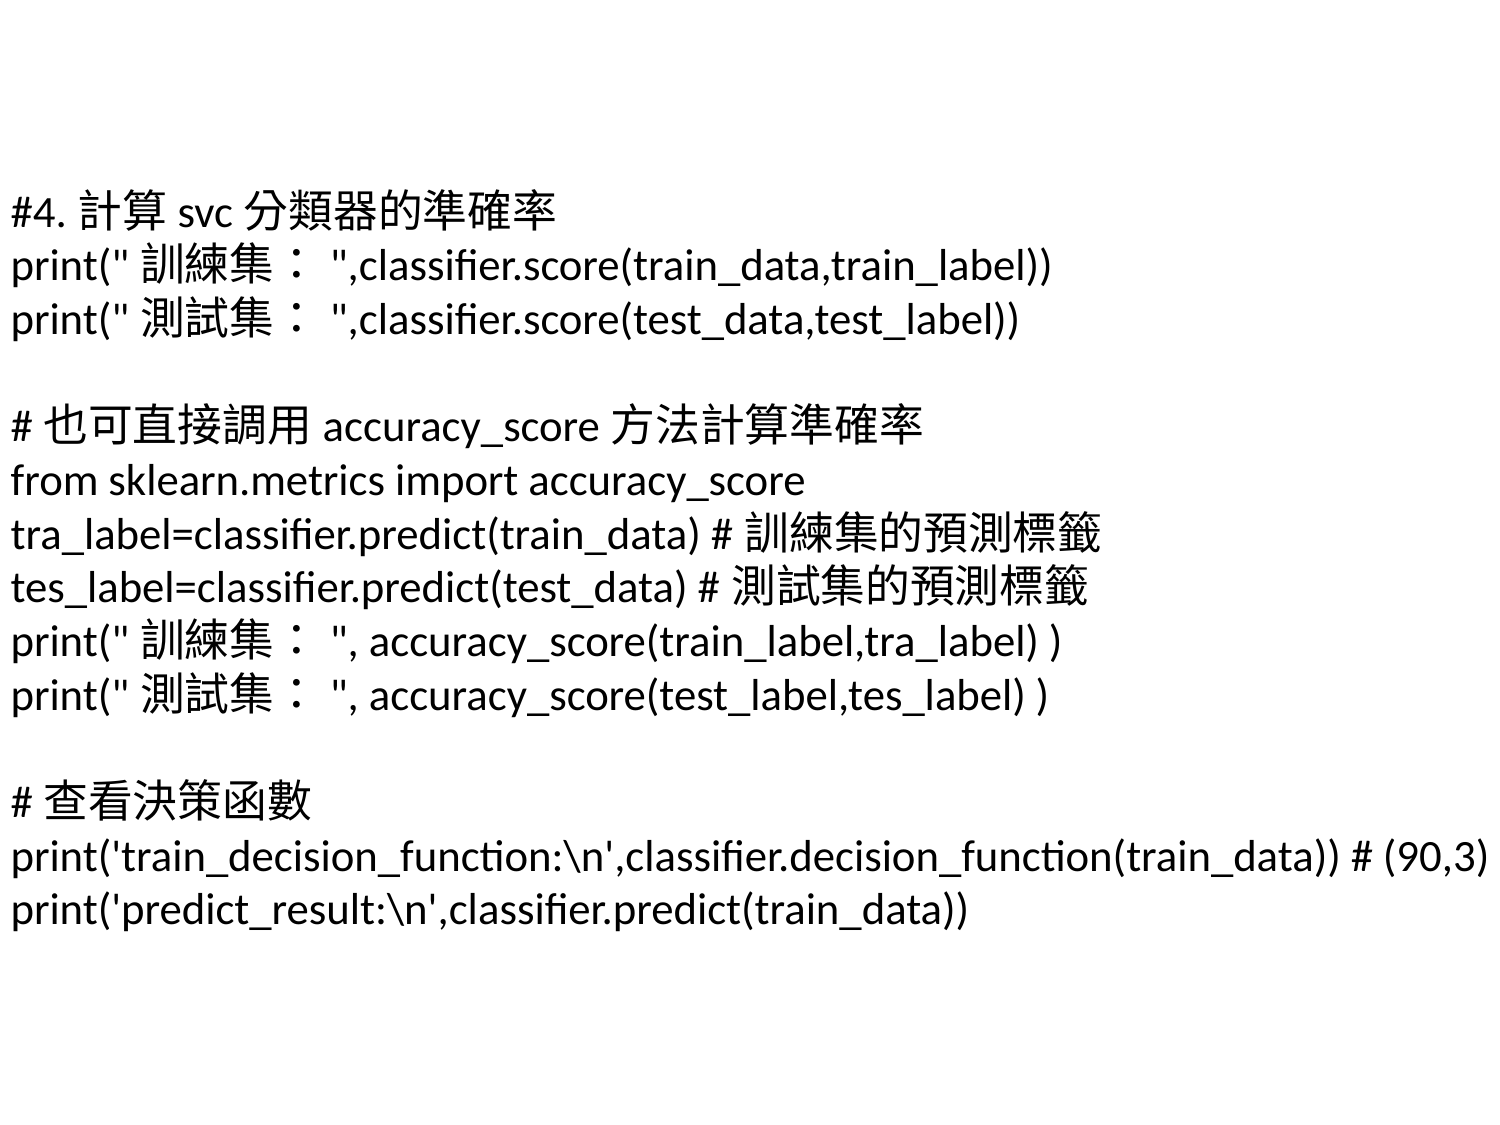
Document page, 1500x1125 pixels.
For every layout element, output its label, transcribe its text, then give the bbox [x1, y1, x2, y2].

text_box #4.計算svc分類器的準確率 print("訓練集：",classifier.score(train_data,train_label)) print("測試集：",classifier.score(test_data,test_label)) #也可直接調用accuracy_score方法計算準確率 from sklearn.metrics import accuracy_score tra_label=classifier.predict(train_data) #訓練集的預測標籤 tes_label=classifier.predict(test_data) #測試集的預測標籤 print("訓練集：", accuracy_score(train_label,tra_label) ) print("測試集：", accuracy_score(test_label,tes_label) ) #查看決策函數 print('train_decision_function:\n',classifier.decision_function(train_data)) # (90,3) print('predict_result:\n',classifier.predict(train_data)) [0, 174, 1500, 942]
